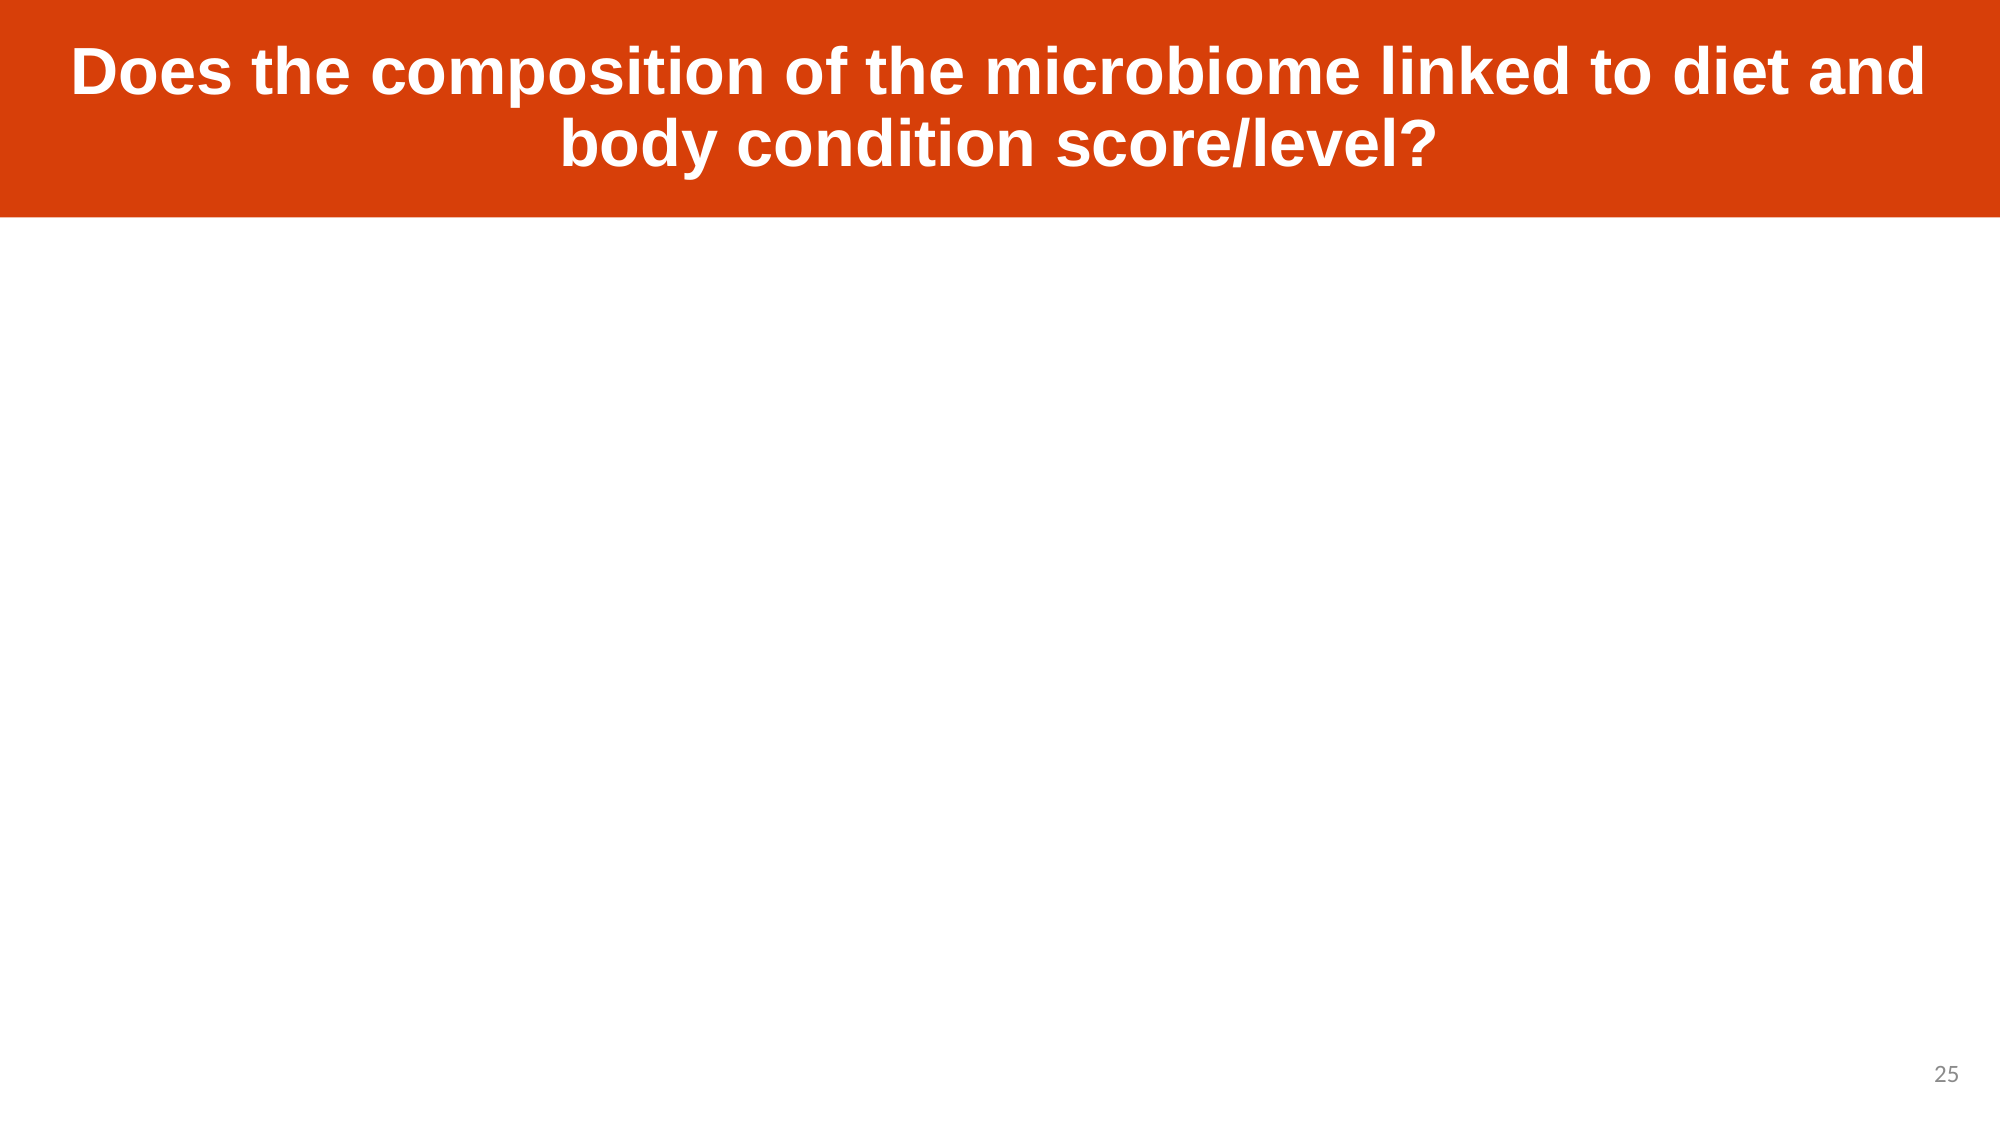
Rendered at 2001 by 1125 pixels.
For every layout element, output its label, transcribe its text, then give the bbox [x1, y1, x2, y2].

title Does the composition of the microbiome linked to diet and body condition score/level? [0, 0, 2000, 218]
slide_number 25 [1524, 1042, 1975, 1103]
